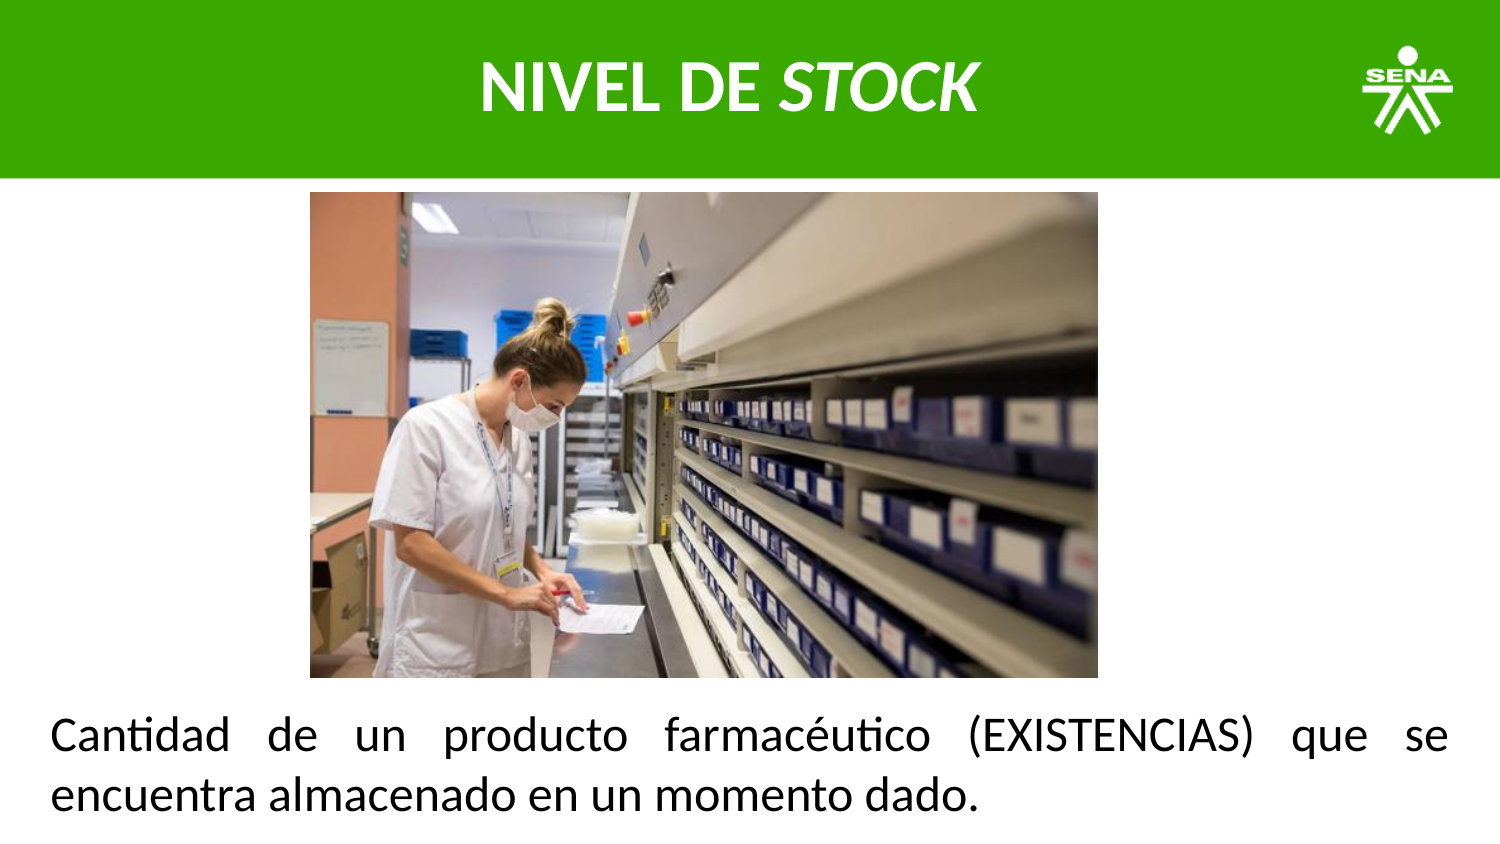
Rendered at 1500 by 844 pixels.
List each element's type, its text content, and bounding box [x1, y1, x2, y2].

picture [0, 0, 1500, 844]
text_box NIVEL DE STOCK [464, 28, 995, 134]
text_box Cantidad de un producto farmacéutico (EXISTENCIAS) que se encuentra almacenado en un momento dado. [35, 693, 1465, 829]
